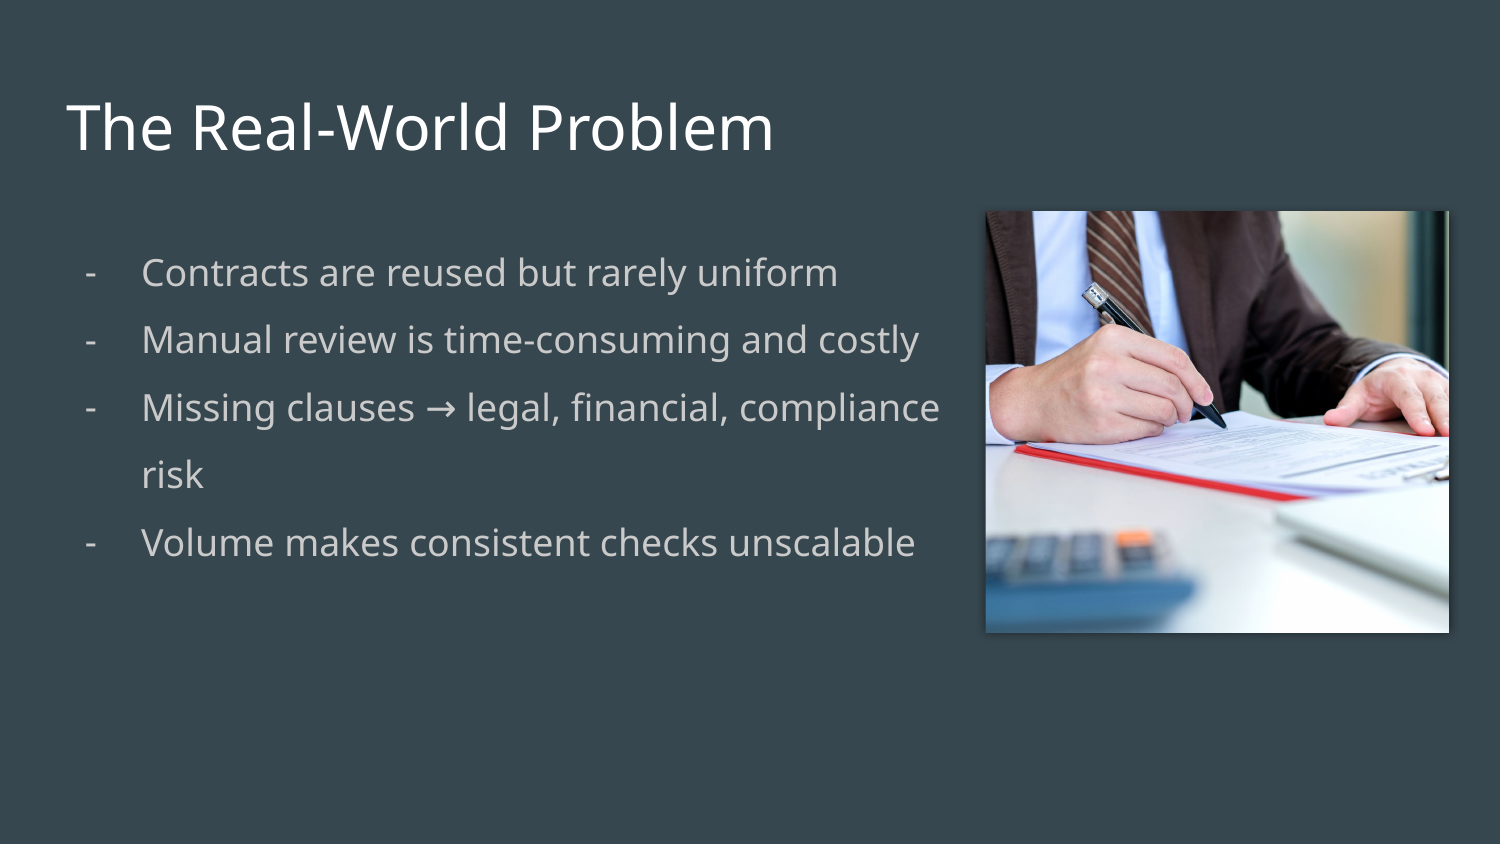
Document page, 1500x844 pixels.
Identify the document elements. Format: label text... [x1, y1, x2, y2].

title The Real-World Problem [51, 72, 1449, 167]
list Contracts are reused but rarely uniform Manual review is time-consuming and costly Missing clauses → legal, financial, compliance risk Volume makes consistent checks unscalable [51, 211, 963, 724]
picture [985, 211, 1450, 633]
